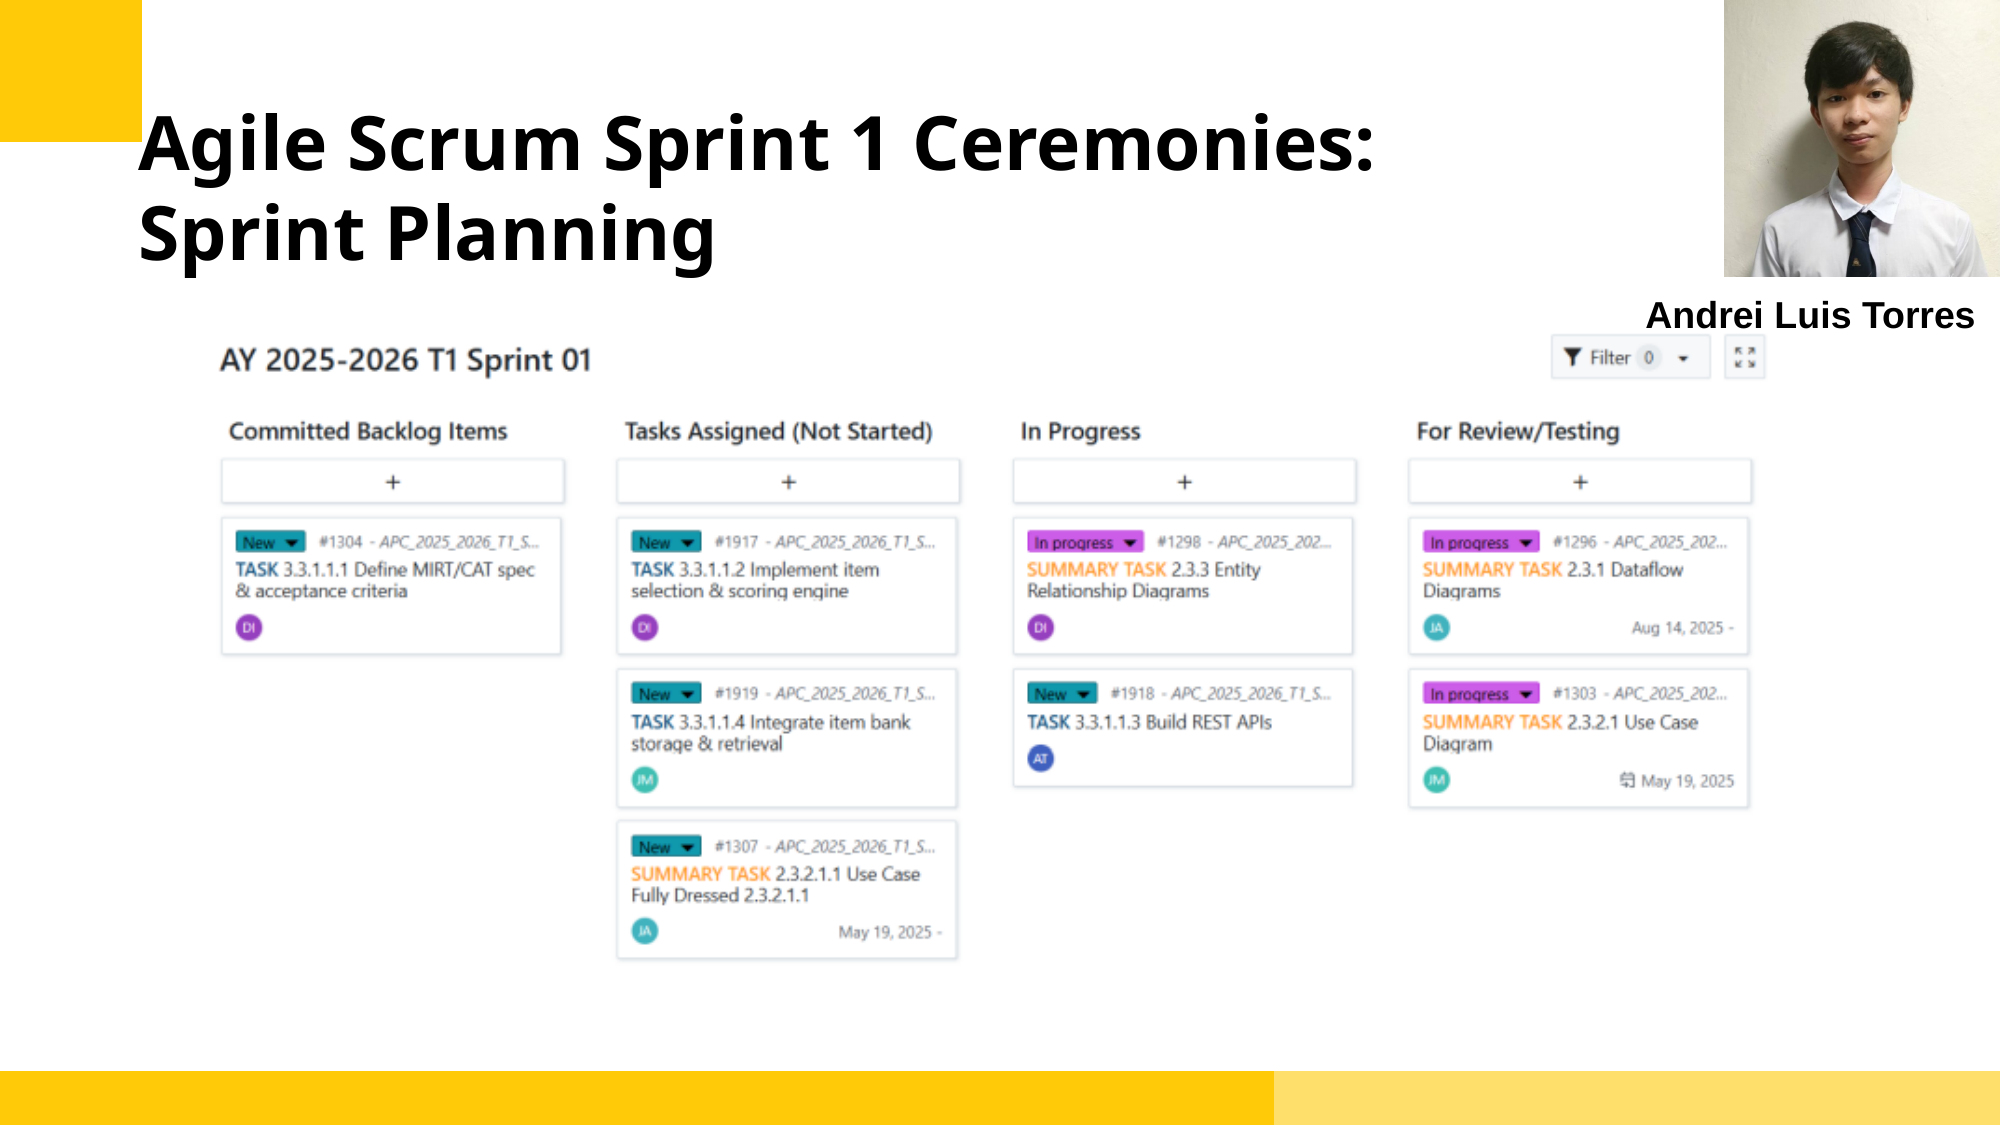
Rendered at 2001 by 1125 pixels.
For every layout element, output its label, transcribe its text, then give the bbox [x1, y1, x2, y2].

picture [1724, 0, 2000, 277]
title Agile Scrum Sprint 1 Ceremonies: Sprint Planning [138, 128, 1420, 276]
text_box Andrei Luis Torres [1630, 283, 2000, 344]
picture [199, 314, 1801, 997]
